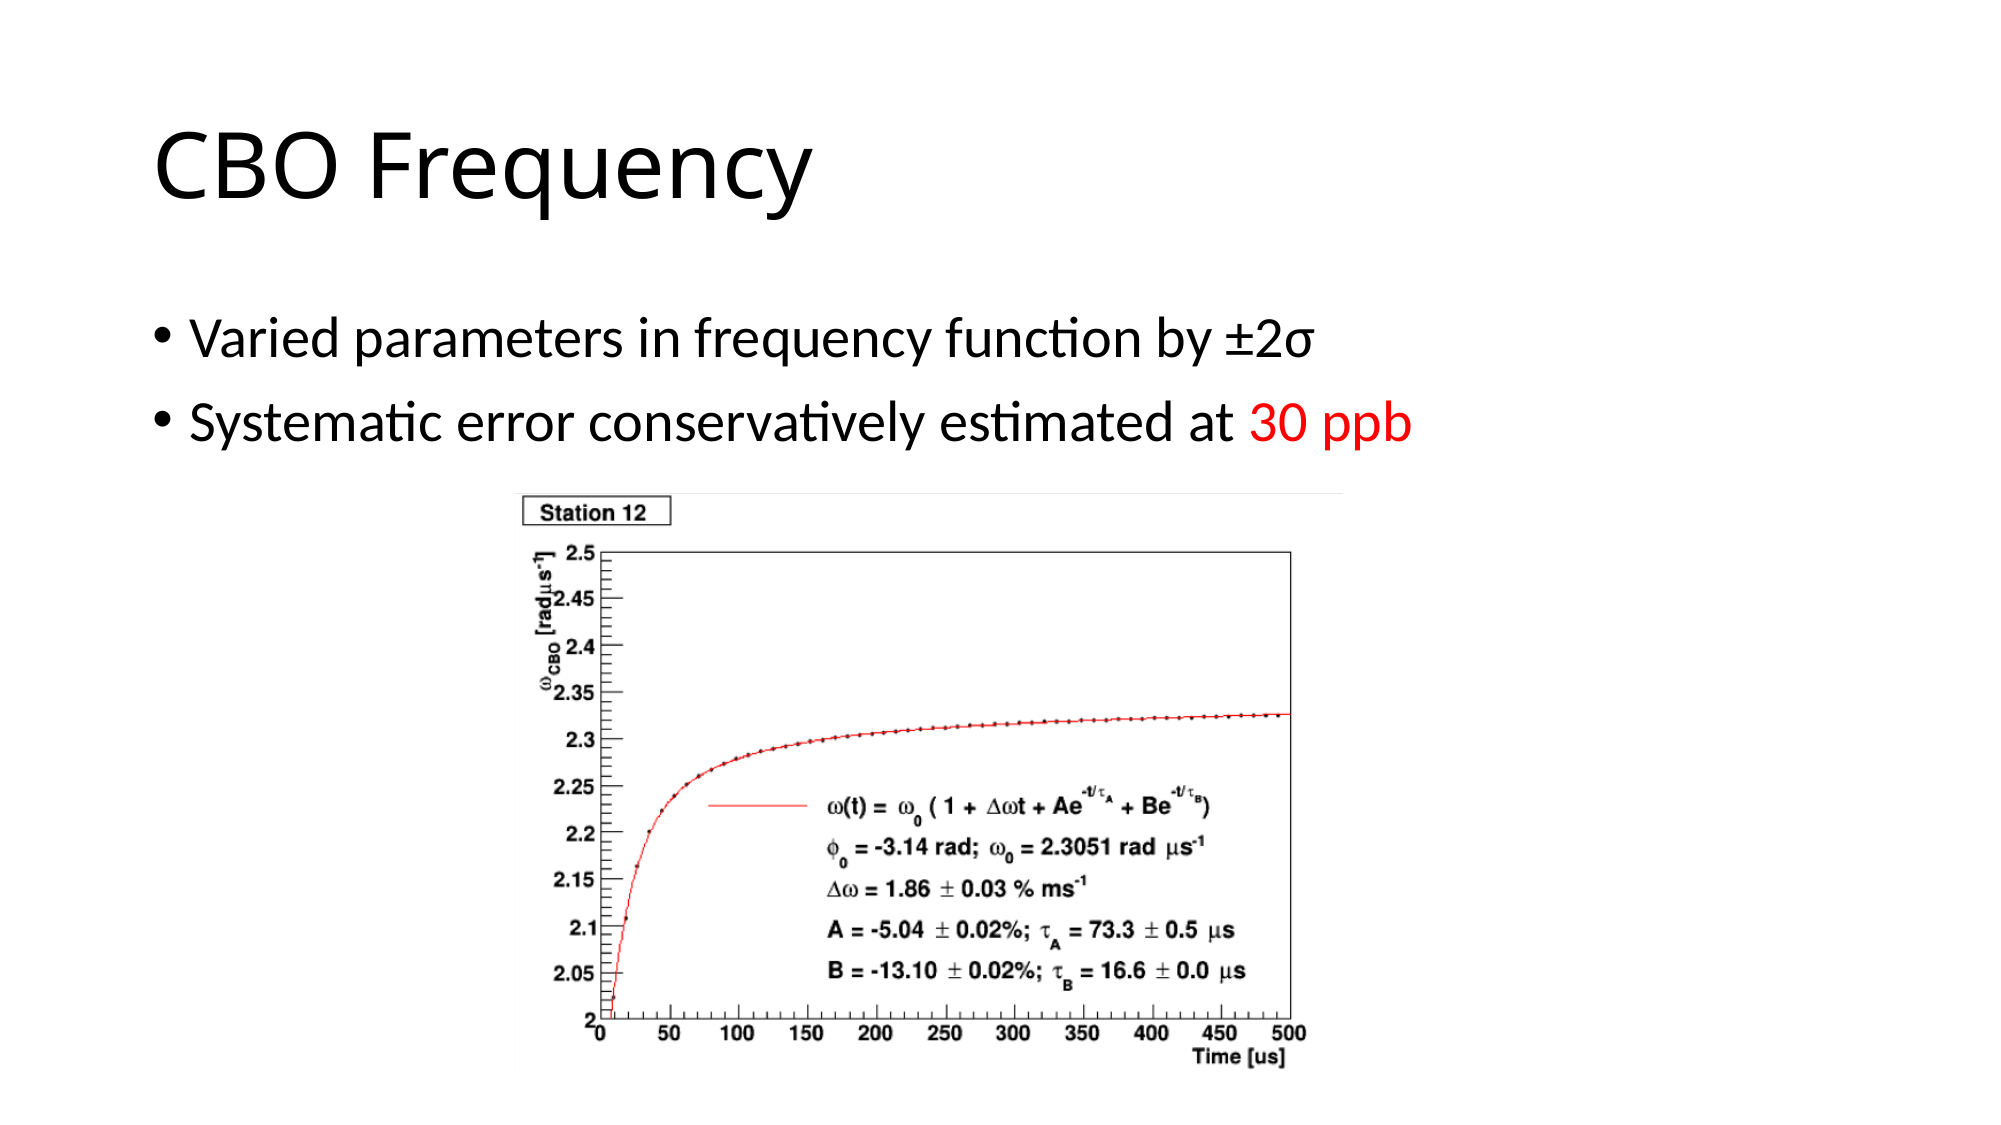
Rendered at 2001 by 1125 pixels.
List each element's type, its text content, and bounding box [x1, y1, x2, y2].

title CBO Frequency [137, 59, 1863, 278]
list Varied parameters in frequency function by ±2σ Systematic error conservatively estimated at 30 ppb [137, 299, 1863, 1014]
picture [513, 492, 1343, 1076]
